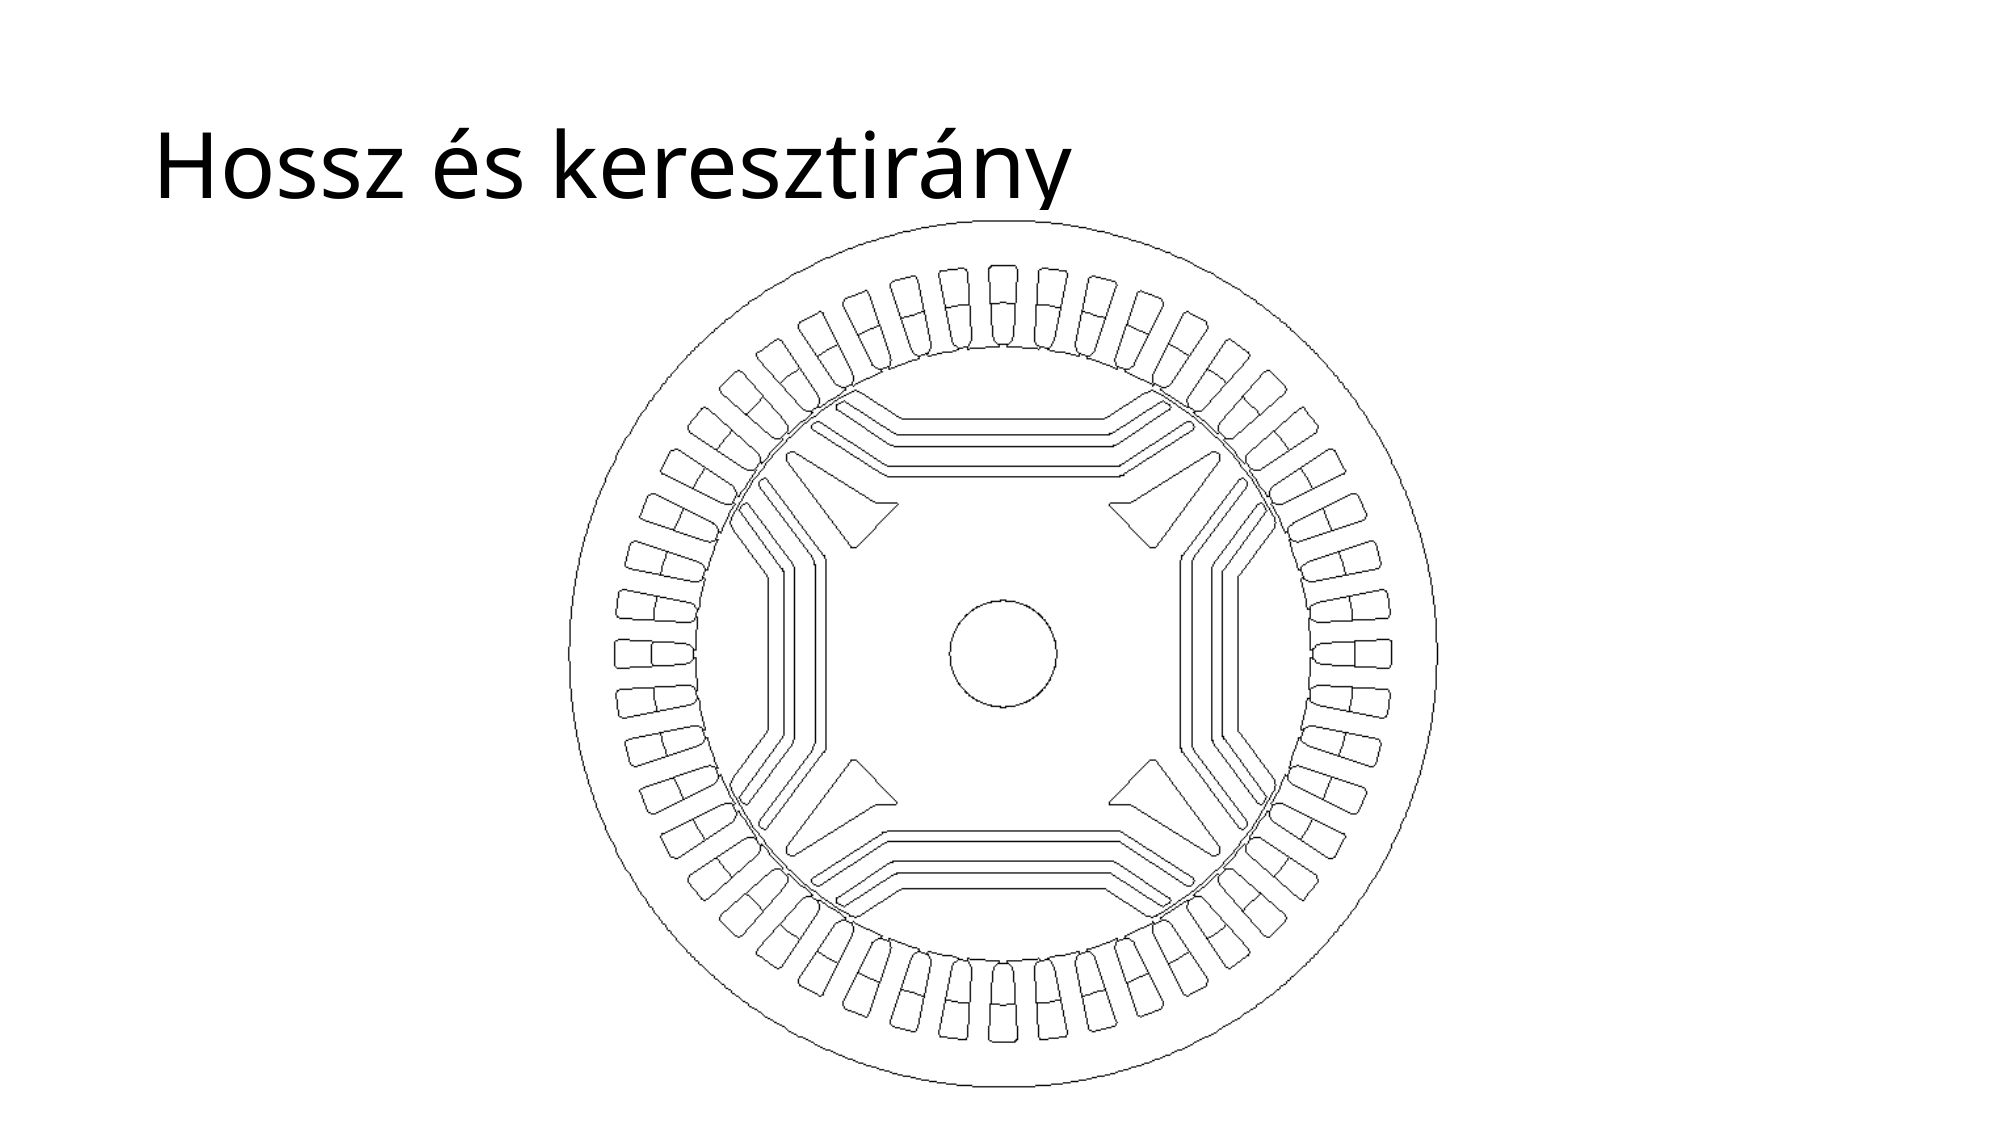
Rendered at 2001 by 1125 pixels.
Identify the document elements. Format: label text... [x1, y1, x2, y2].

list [542, 210, 1458, 1102]
title Hossz és keresztirány [137, 59, 1863, 278]
